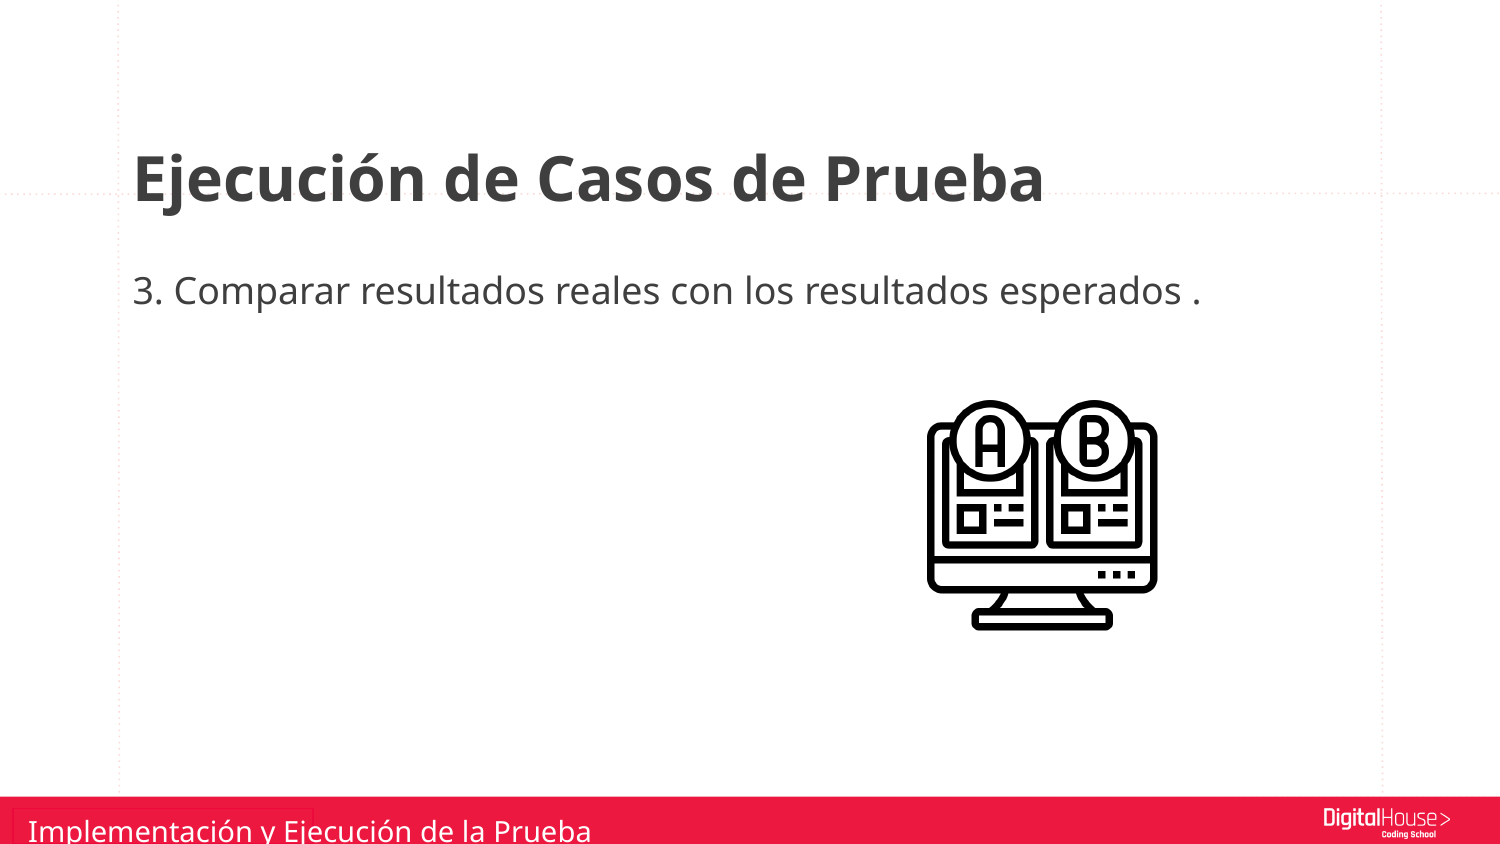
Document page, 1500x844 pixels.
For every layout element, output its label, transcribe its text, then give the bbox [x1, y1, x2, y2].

picture [923, 396, 1161, 634]
picture [1324, 808, 1450, 839]
text_box Ejecución de Casos de Prueba [117, 127, 1383, 231]
text_box Implementación y Ejecución de la Prueba [13, 800, 753, 844]
text_box 3. Comparar resultados reales con los resultados esperados . [117, 245, 1337, 756]
